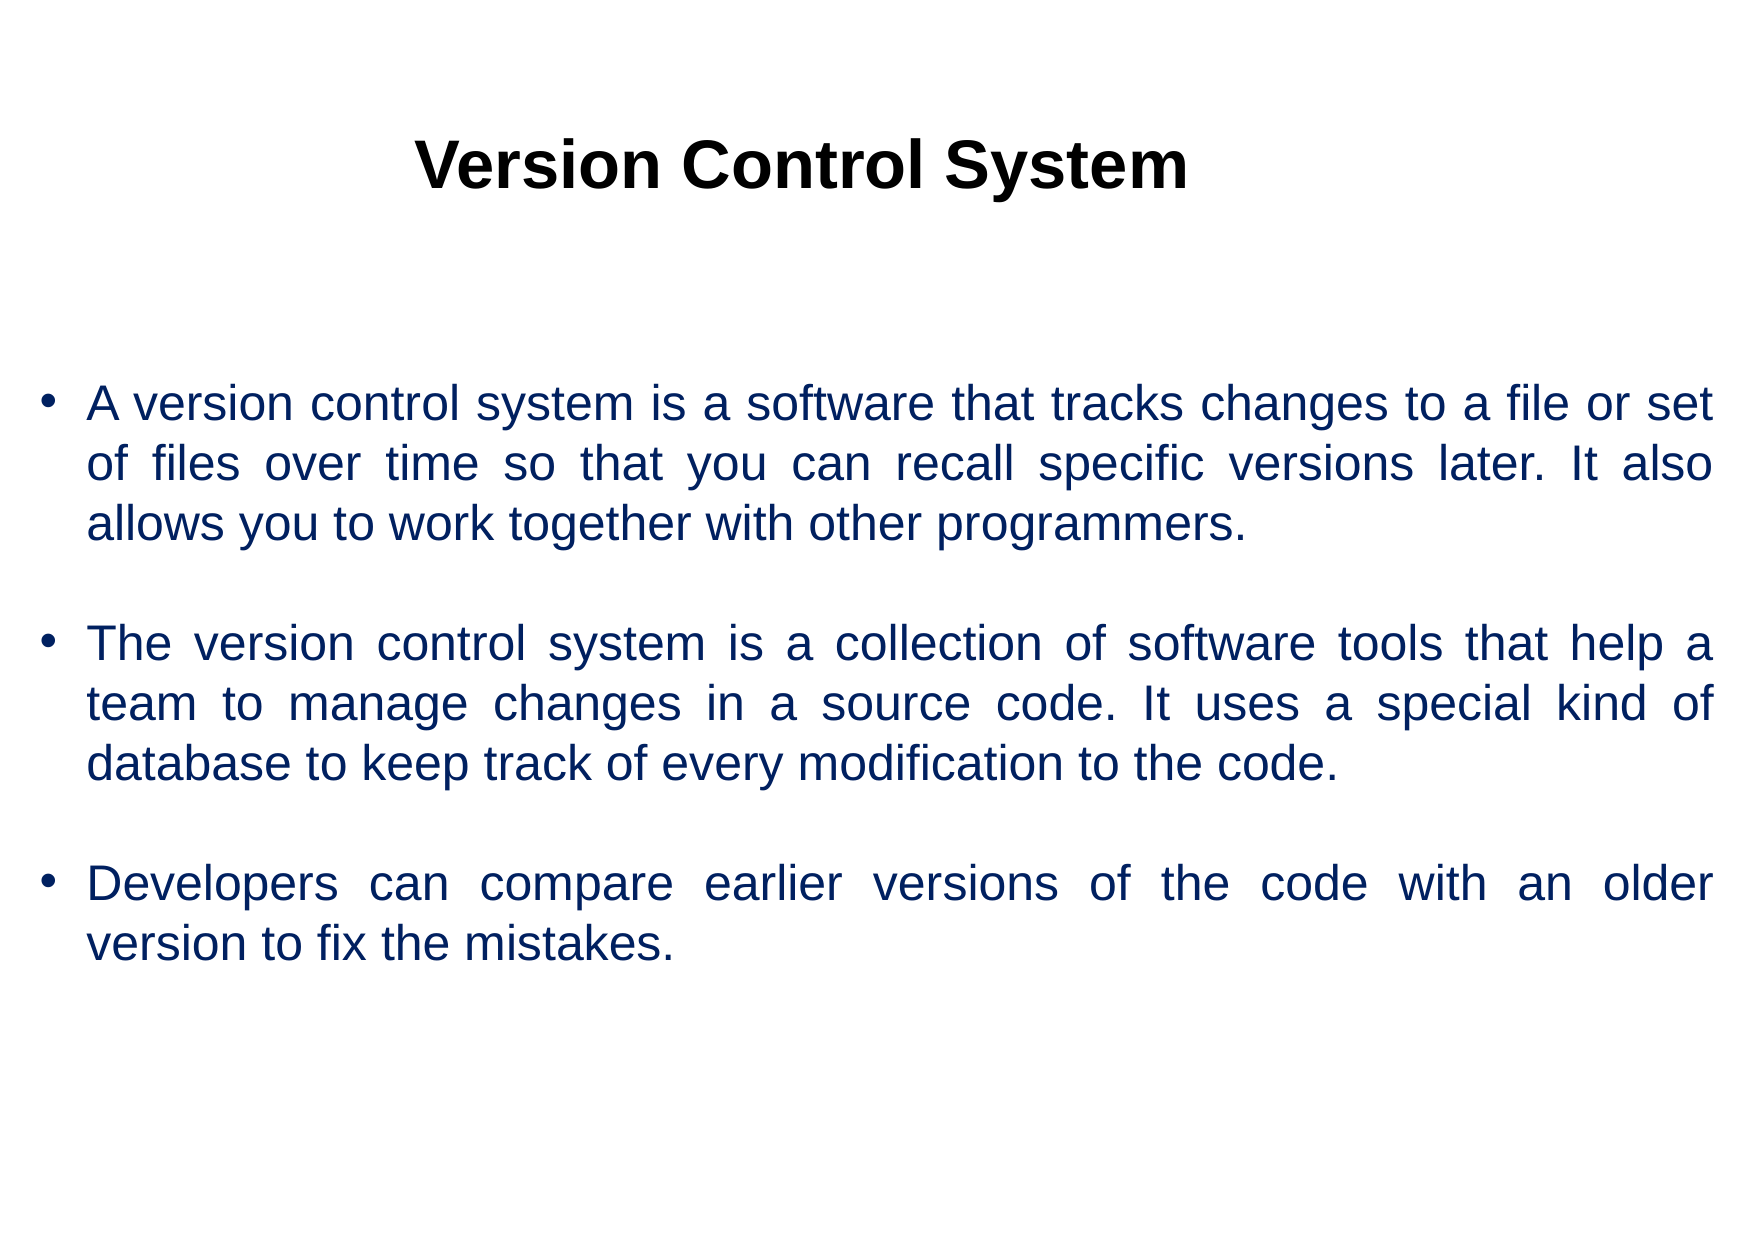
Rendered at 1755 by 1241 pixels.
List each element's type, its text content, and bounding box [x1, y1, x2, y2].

list A version control system is a software that tracks changes to a file or set of files over time so that you can recall specific versions later. It also allows you to work together with other programmers. The version control system is a collection of software tools that help a team to manage changes in a source code. It uses a special kind of database to keep track of every modification to the code. Developers can compare earlier versions of the code with an older version to fix the mistakes. [39, 370, 1715, 1076]
title Version Control System [414, 120, 1275, 328]
